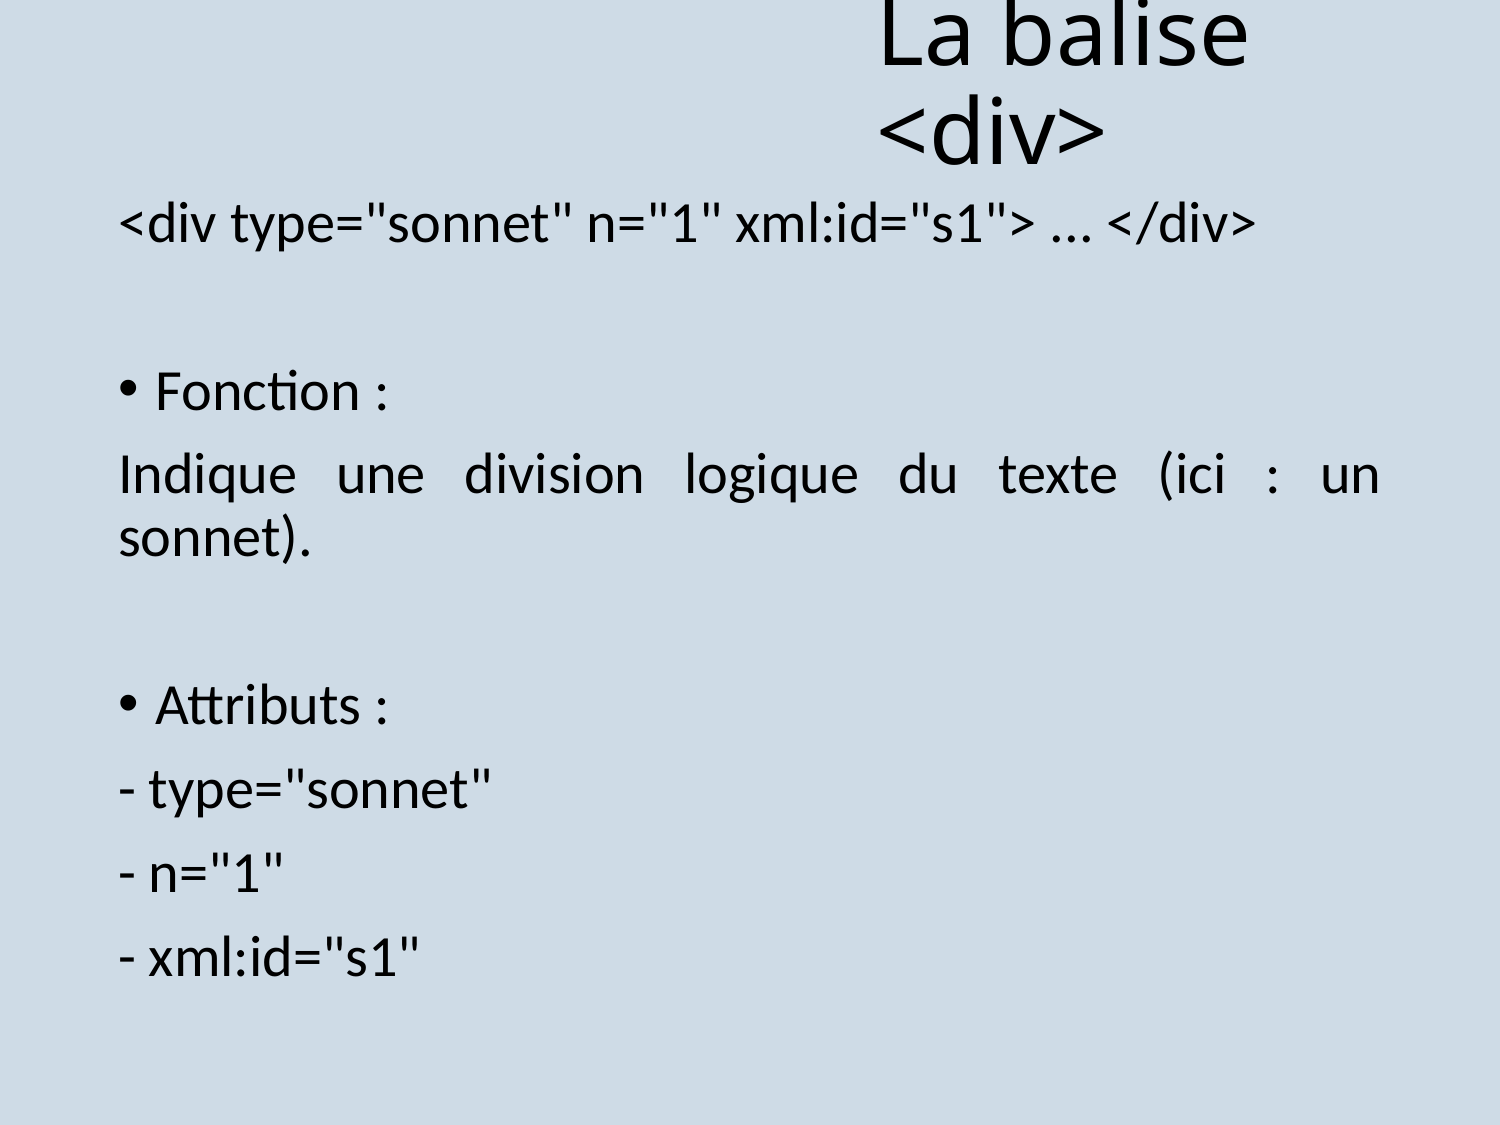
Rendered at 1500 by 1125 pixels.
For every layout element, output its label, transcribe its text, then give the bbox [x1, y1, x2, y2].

list <div type="sonnet" n="1" xml:id="s1"> ... </div> Fonction : Indique une division logique du texte (ici : un sonnet). Attributs : - type="sonnet" - n="1" - xml:id="s1" [103, 184, 1397, 1040]
title La balise <div> [861, 13, 1458, 158]
